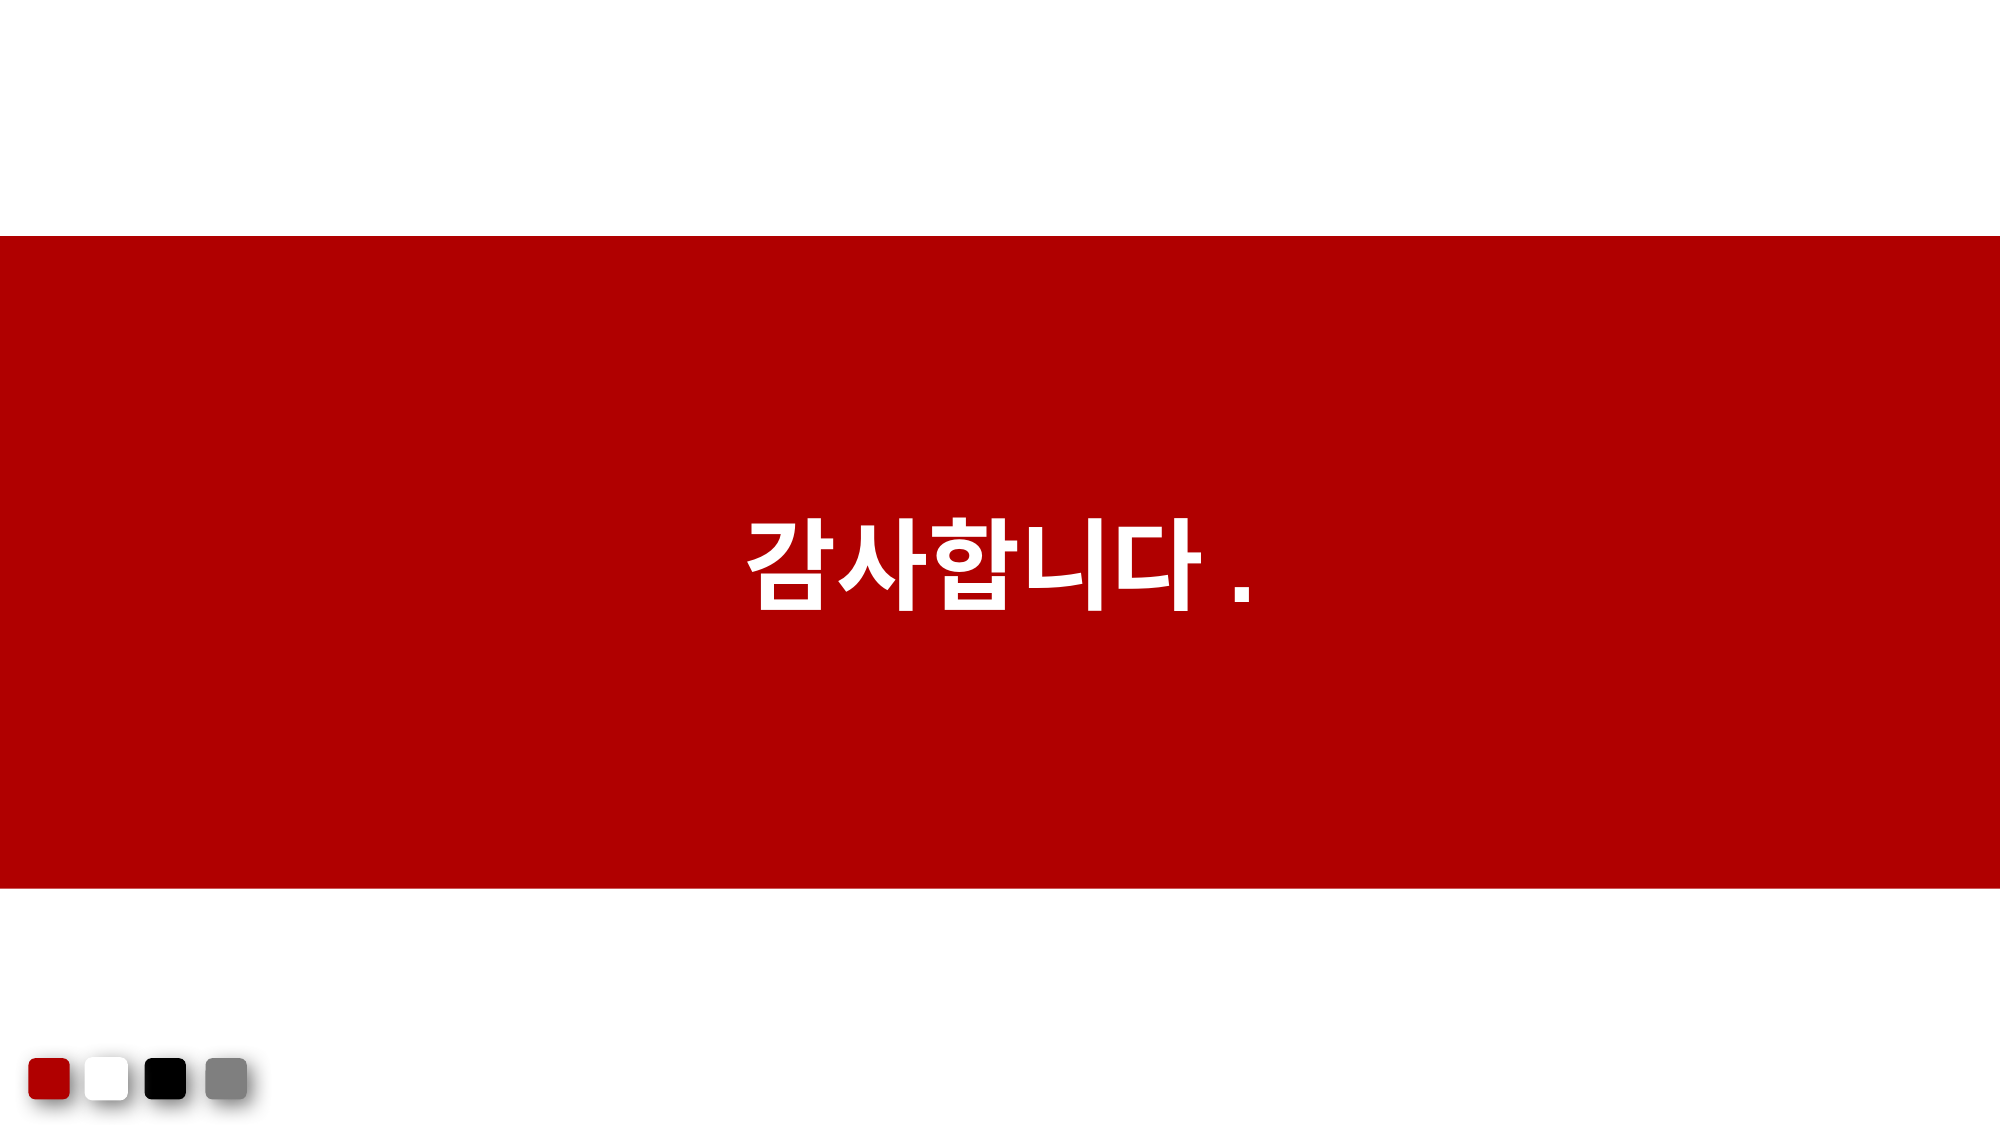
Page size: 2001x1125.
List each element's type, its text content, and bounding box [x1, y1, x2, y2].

text_box [27, 1057, 71, 1101]
text_box [84, 1057, 128, 1101]
text_box [204, 1057, 248, 1101]
text_box [144, 1057, 187, 1101]
text_box 감사합니다. [0, 235, 2000, 890]
